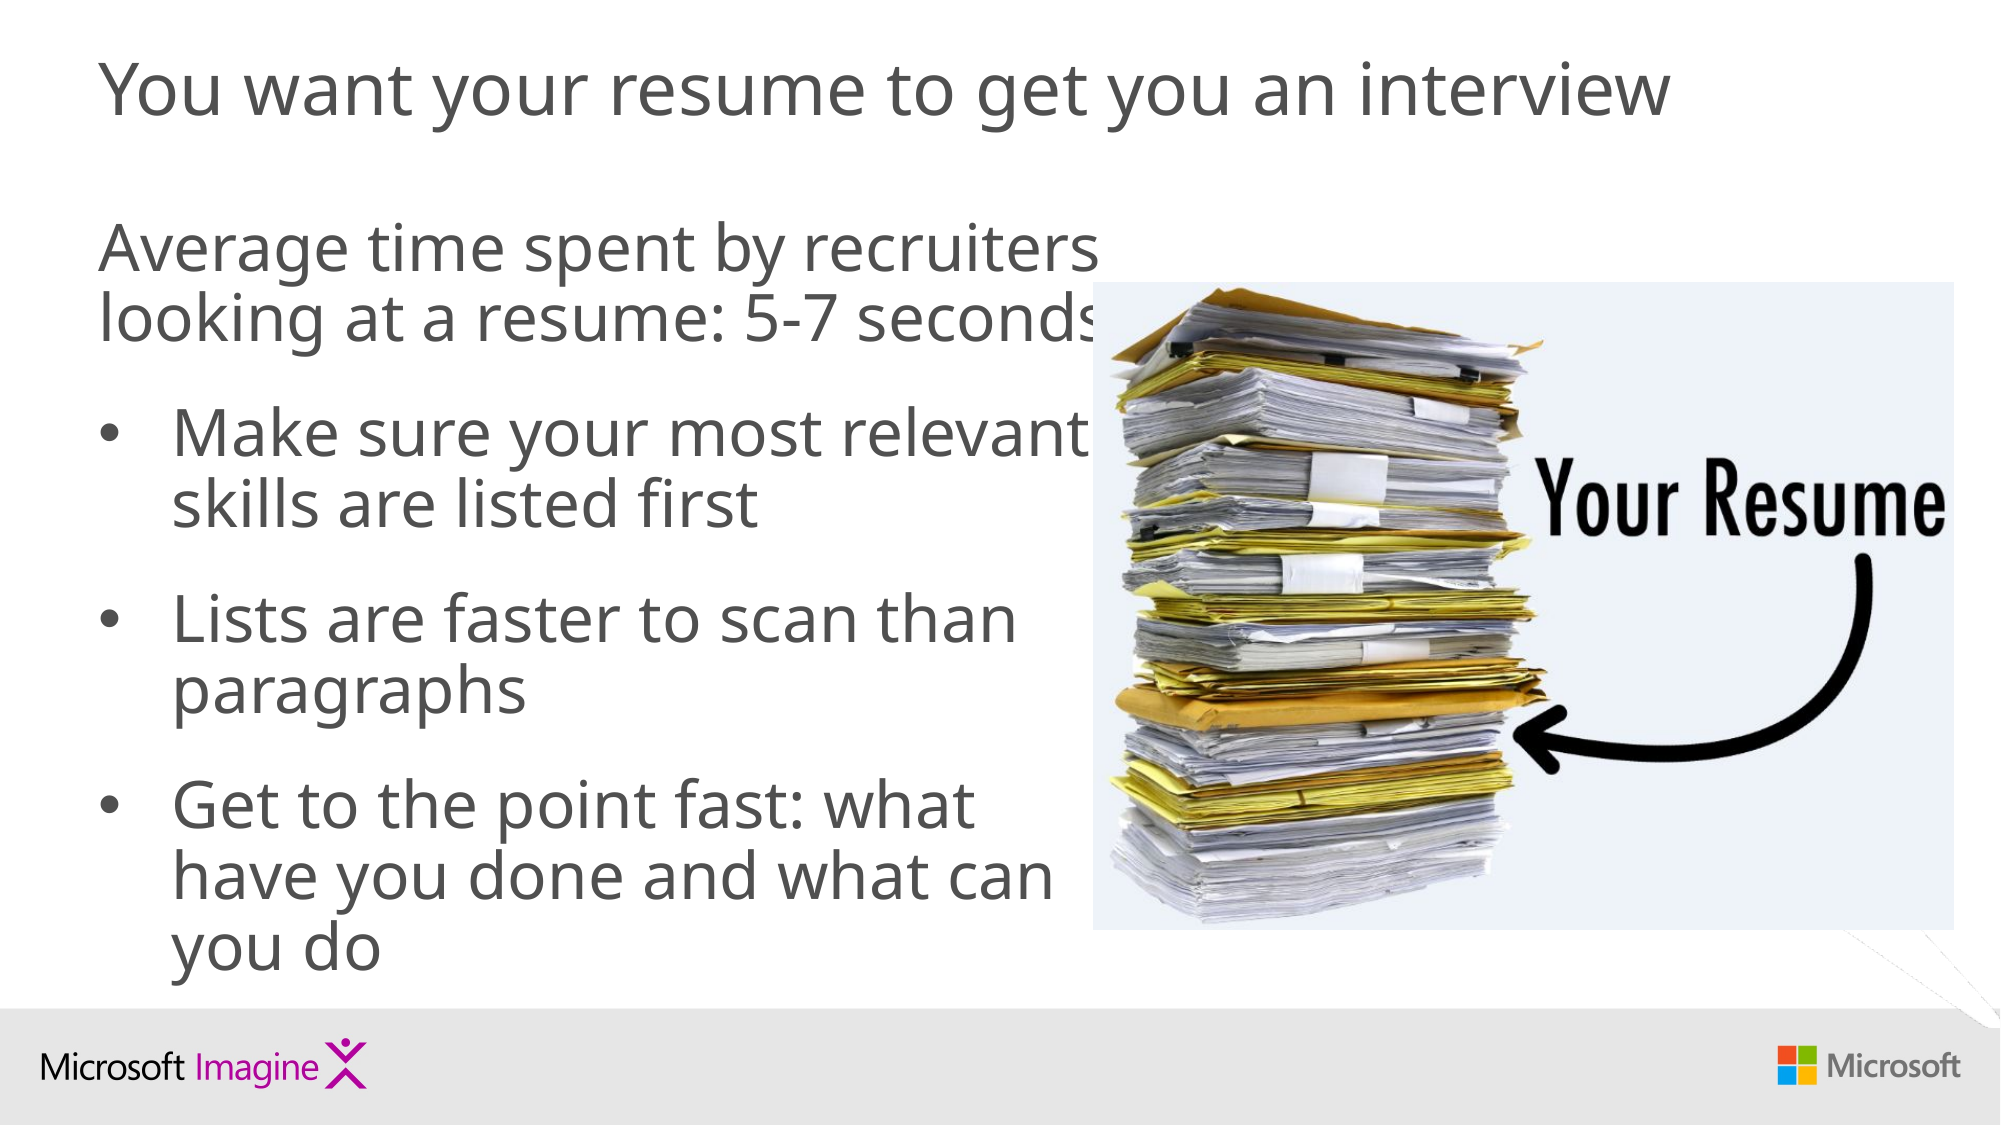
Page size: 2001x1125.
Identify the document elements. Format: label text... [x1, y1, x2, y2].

picture [0, 0, 2001, 1125]
title You want your resume to get you an interview [83, 45, 1920, 192]
list Average time spent by recruiters looking at a resume: 5-7 seconds Make sure your most relevant skills are listed first Lists are faster to scan than paragraphs Get to the point fast: what have you done and what can you do [83, 206, 1133, 1006]
